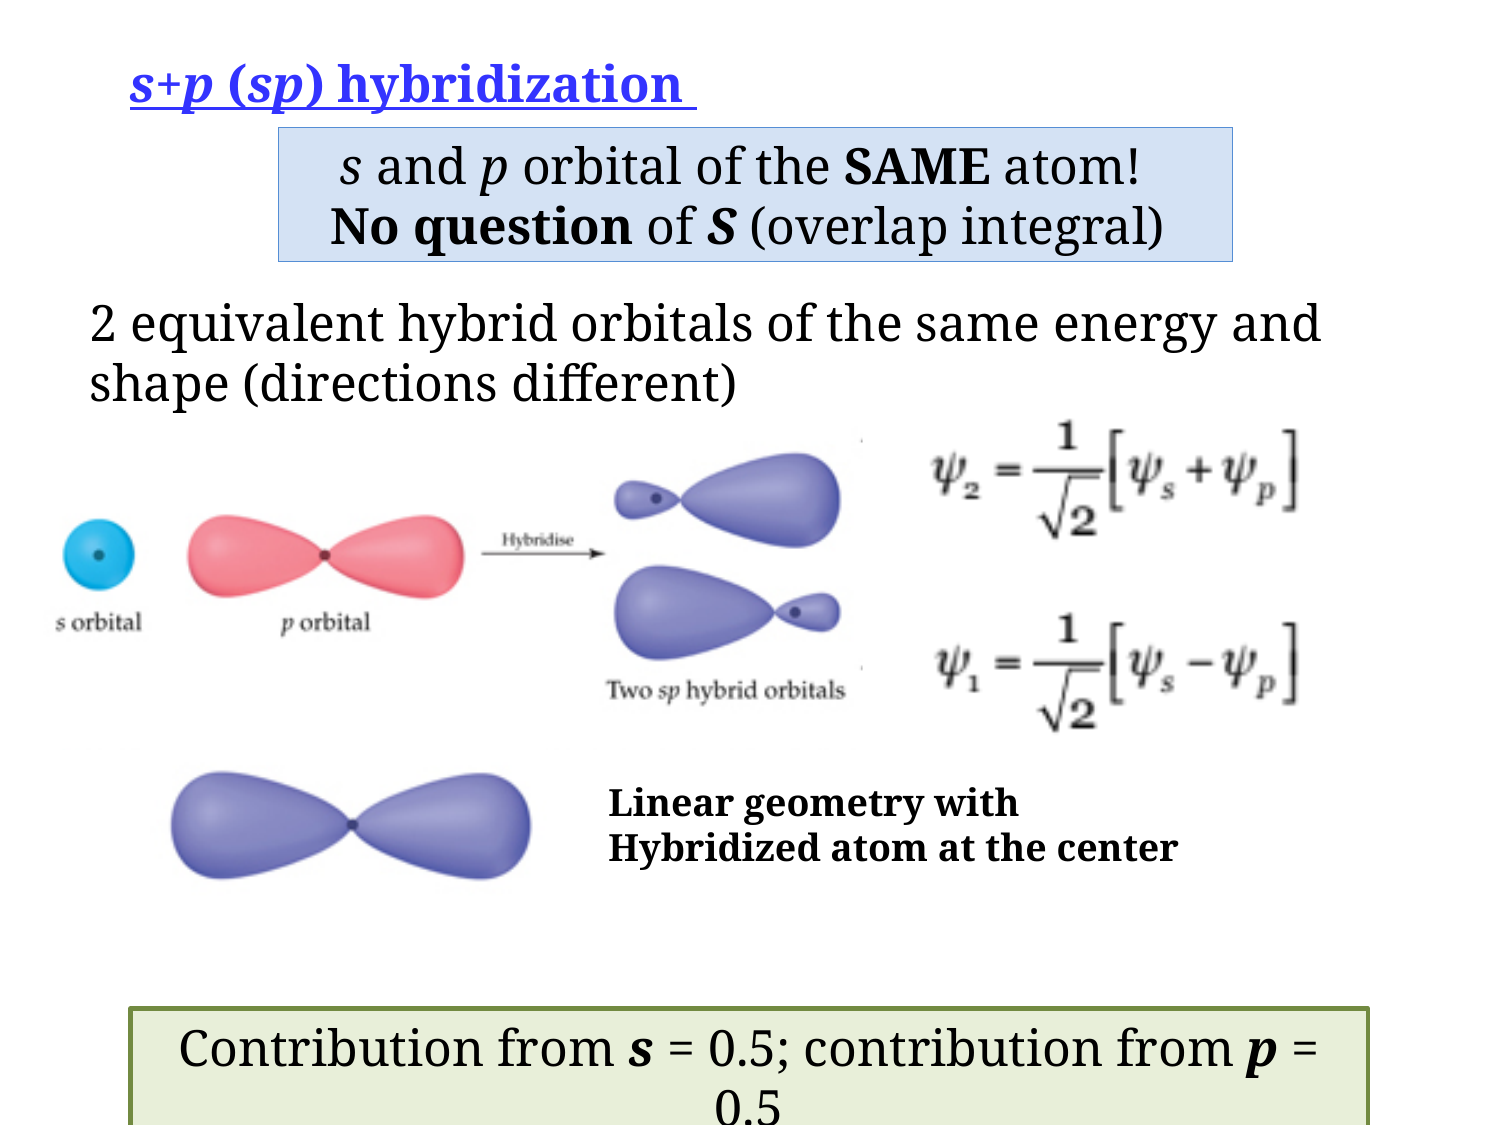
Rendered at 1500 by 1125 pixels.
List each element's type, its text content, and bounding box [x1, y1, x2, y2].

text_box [925, 391, 1303, 547]
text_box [929, 584, 1303, 740]
text_box Contribution from s = 0.5; contribution from p = 0.5 [128, 1006, 1370, 1125]
picture [42, 424, 863, 923]
text_box Linear geometry with Hybridized atom at the center [593, 772, 1231, 877]
text_box s+p (sp) hybridization [115, 45, 1391, 121]
text_box s and p orbital of the SAME atom! No question of S (overlap integral) [278, 127, 1233, 262]
text_box 2 equivalent hybrid orbitals of the same energy and shape (directions different) [73, 281, 1427, 420]
